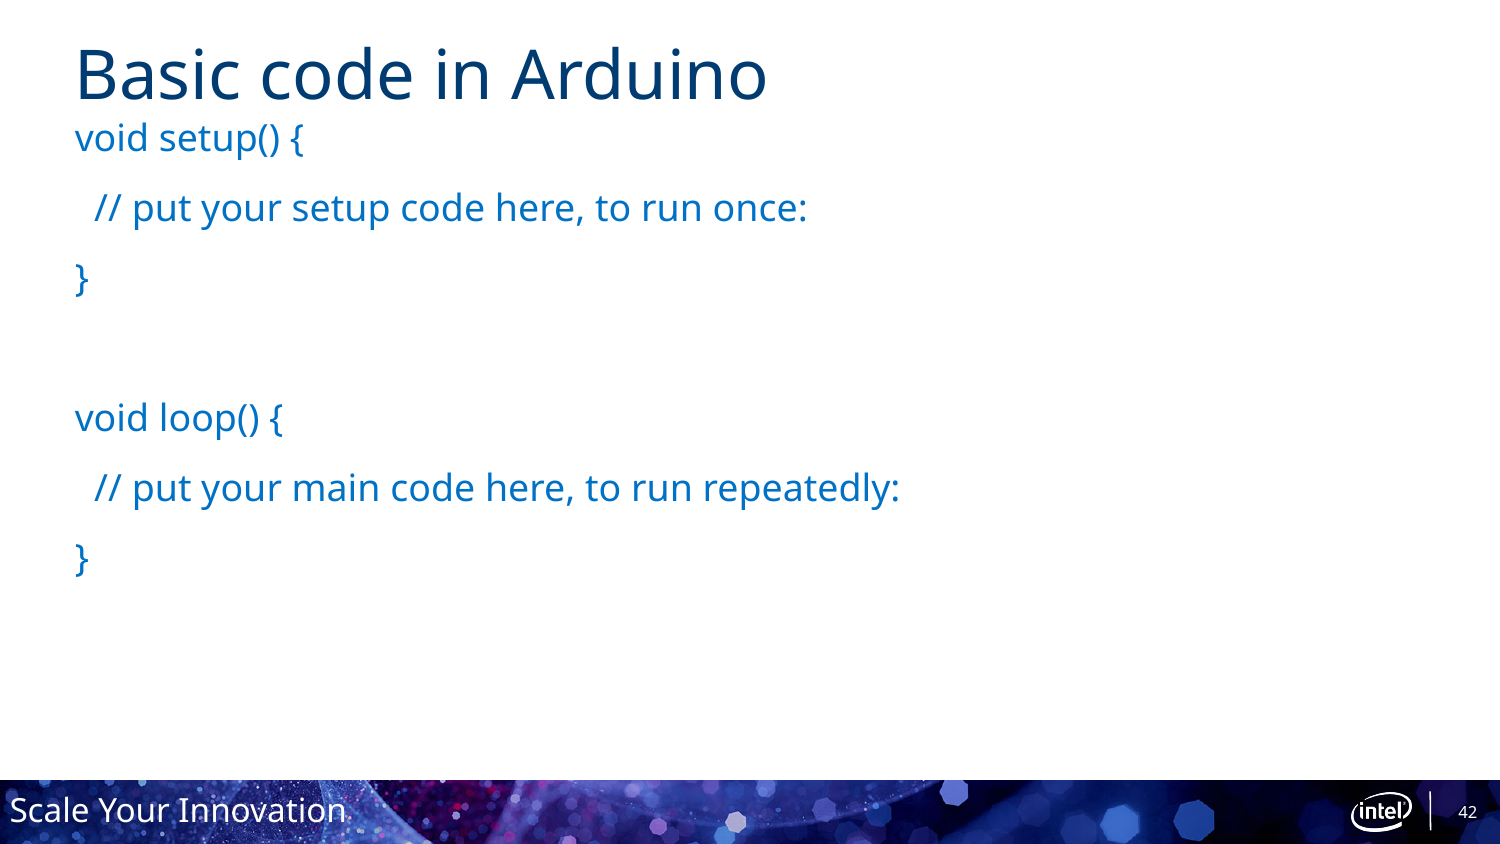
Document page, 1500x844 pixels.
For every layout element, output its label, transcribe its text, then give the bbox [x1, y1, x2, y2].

list void setup() { // put your setup code here, to run once: } void loop() { // put your main code here, to run repeatedly: } [74, 113, 1425, 760]
slide_number 42 [1127, 791, 1478, 837]
picture [0, 780, 1500, 844]
title Basic code in Arduino [74, 50, 1425, 113]
